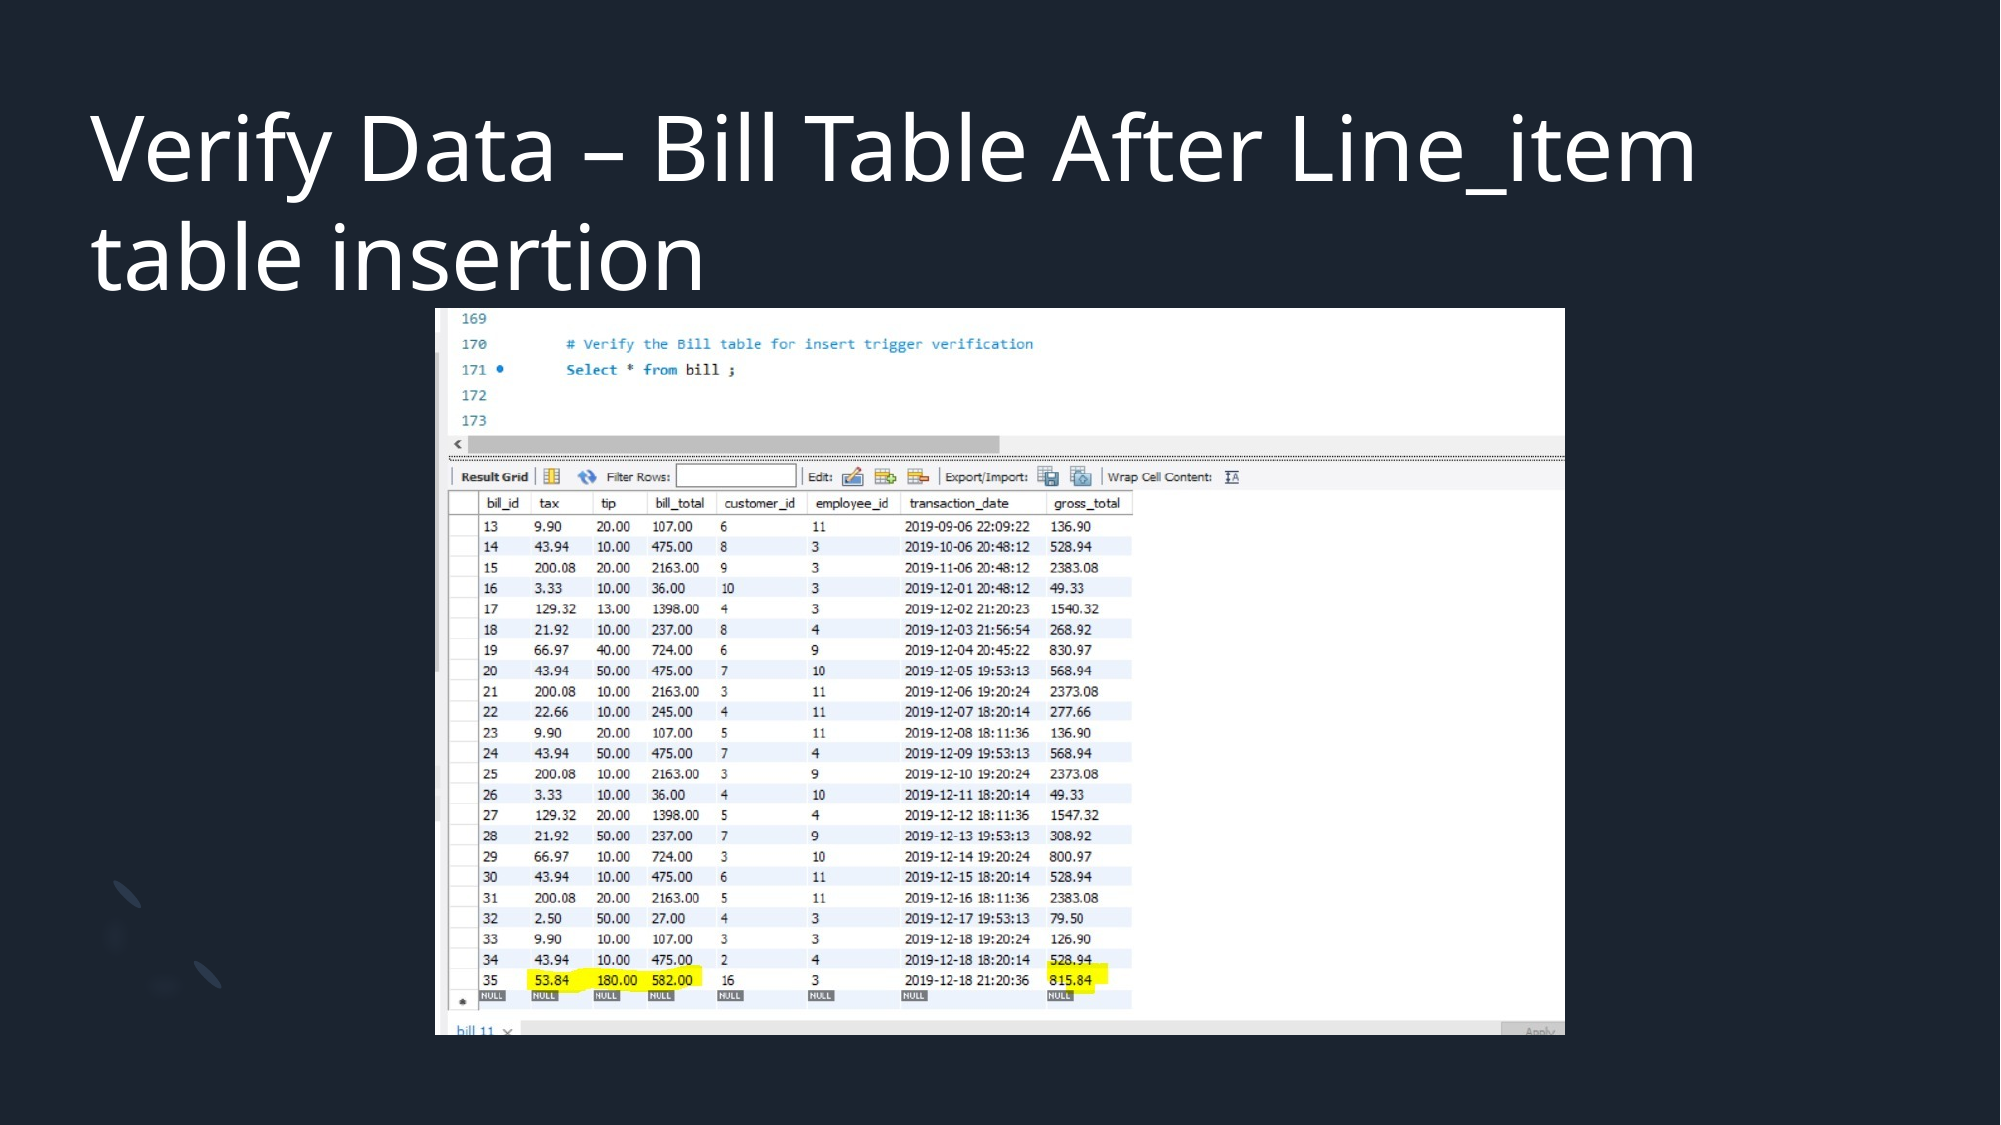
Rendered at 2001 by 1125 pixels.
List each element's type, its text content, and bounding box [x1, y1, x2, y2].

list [435, 308, 1565, 1035]
title Verify Data – Bill Table After Line_item table insertion [90, 90, 1910, 309]
